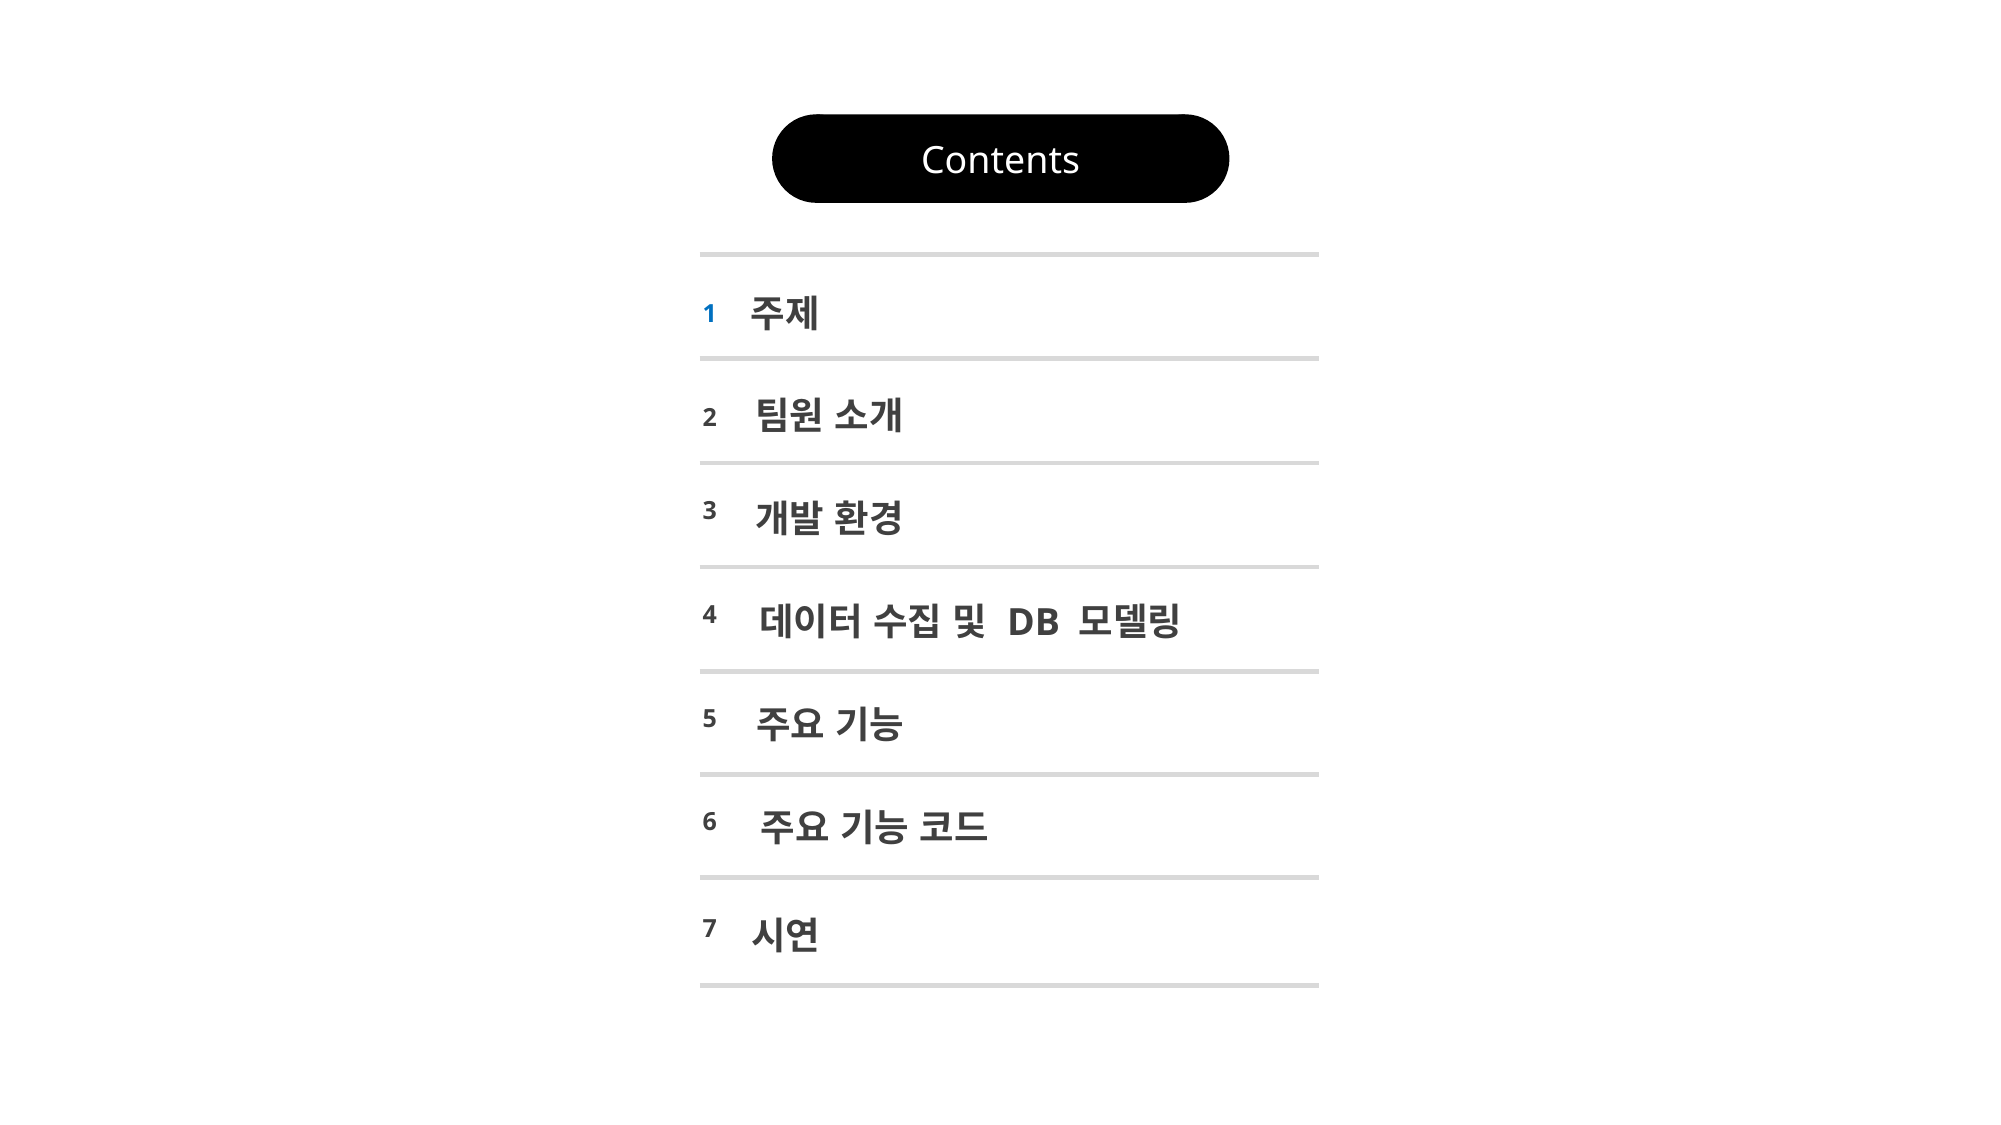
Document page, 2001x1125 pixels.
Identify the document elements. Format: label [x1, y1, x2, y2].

text_box [686, 254, 1320, 986]
text_box [772, 114, 1230, 203]
